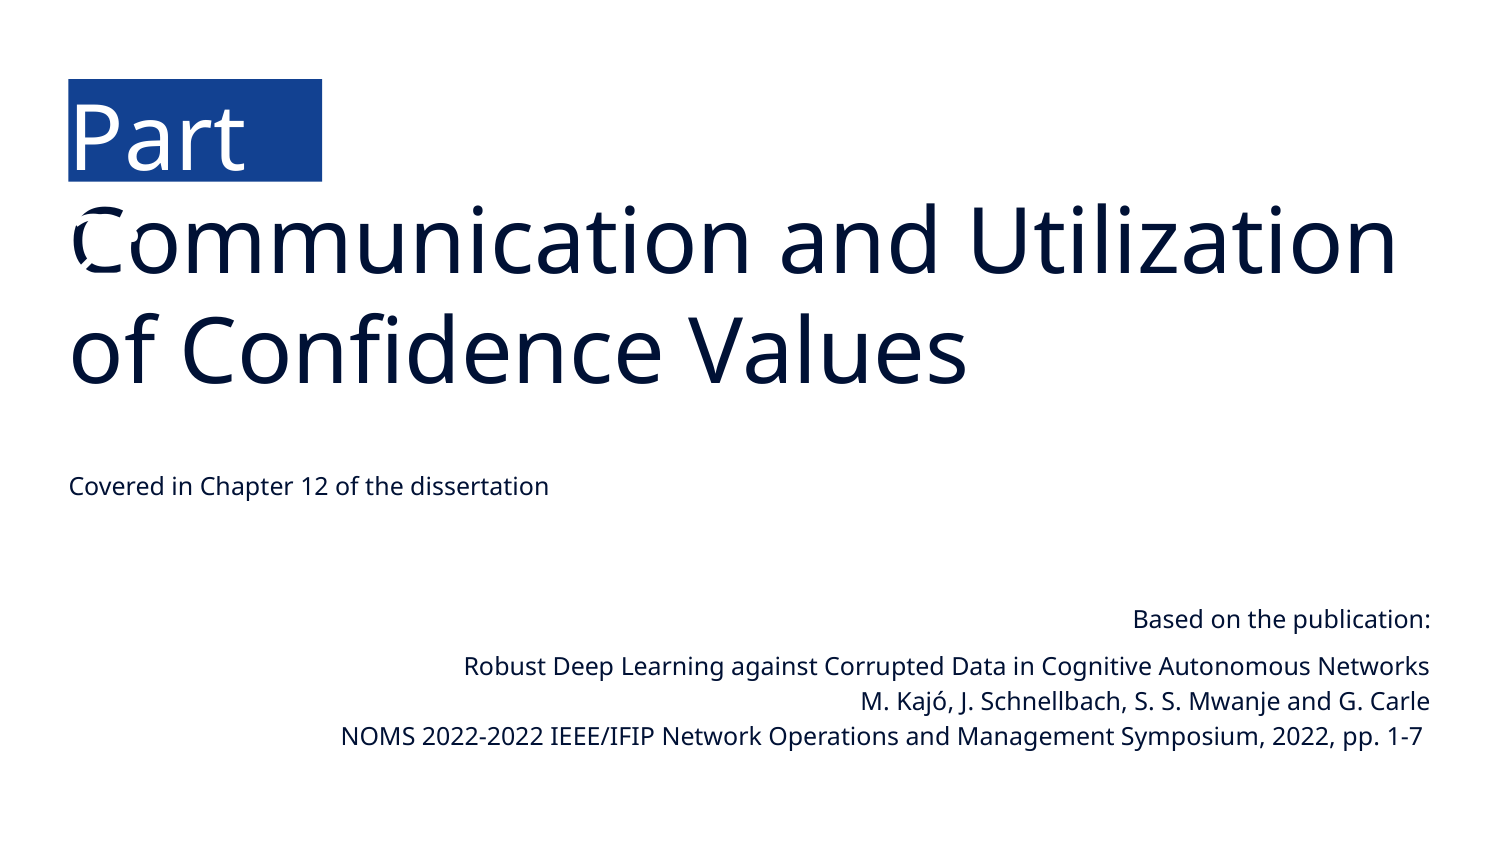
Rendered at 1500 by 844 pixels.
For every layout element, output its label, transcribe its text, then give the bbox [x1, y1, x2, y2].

text_box Part 2: [68, 79, 323, 182]
text_box Based on the publication: Robust Deep Learning against Corrupted Data in Cognitive Autonomous Networks M. Kajó, J. Schnellbach, S. S. Mwanje and G. Carle NOMS 2022-2022 IEEE/IFIP Network Operations and Management Symposium, 2022, pp. 1-7 [68, 603, 1432, 765]
list Communication and Utilization of Confidence Values [68, 181, 1432, 402]
text_box Covered in Chapter 12 of the dissertation [68, 470, 1432, 504]
